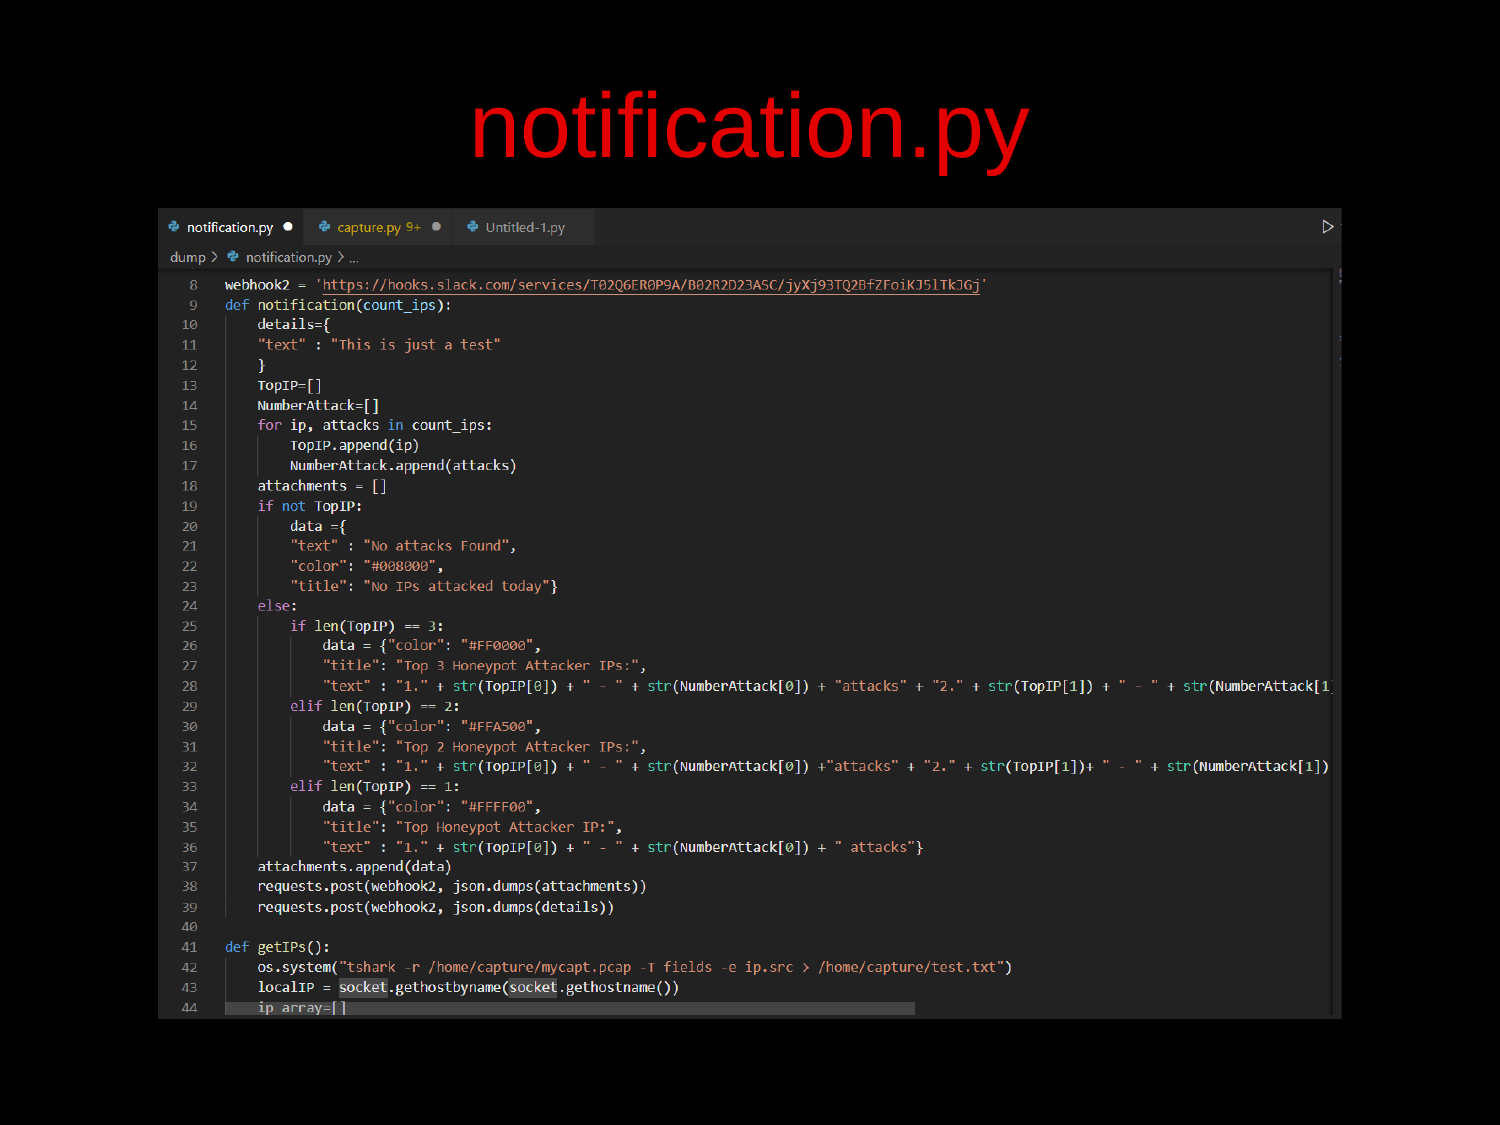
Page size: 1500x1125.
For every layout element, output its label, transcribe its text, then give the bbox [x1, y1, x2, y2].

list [158, 208, 1342, 1019]
title notification.py [391, 66, 1109, 177]
